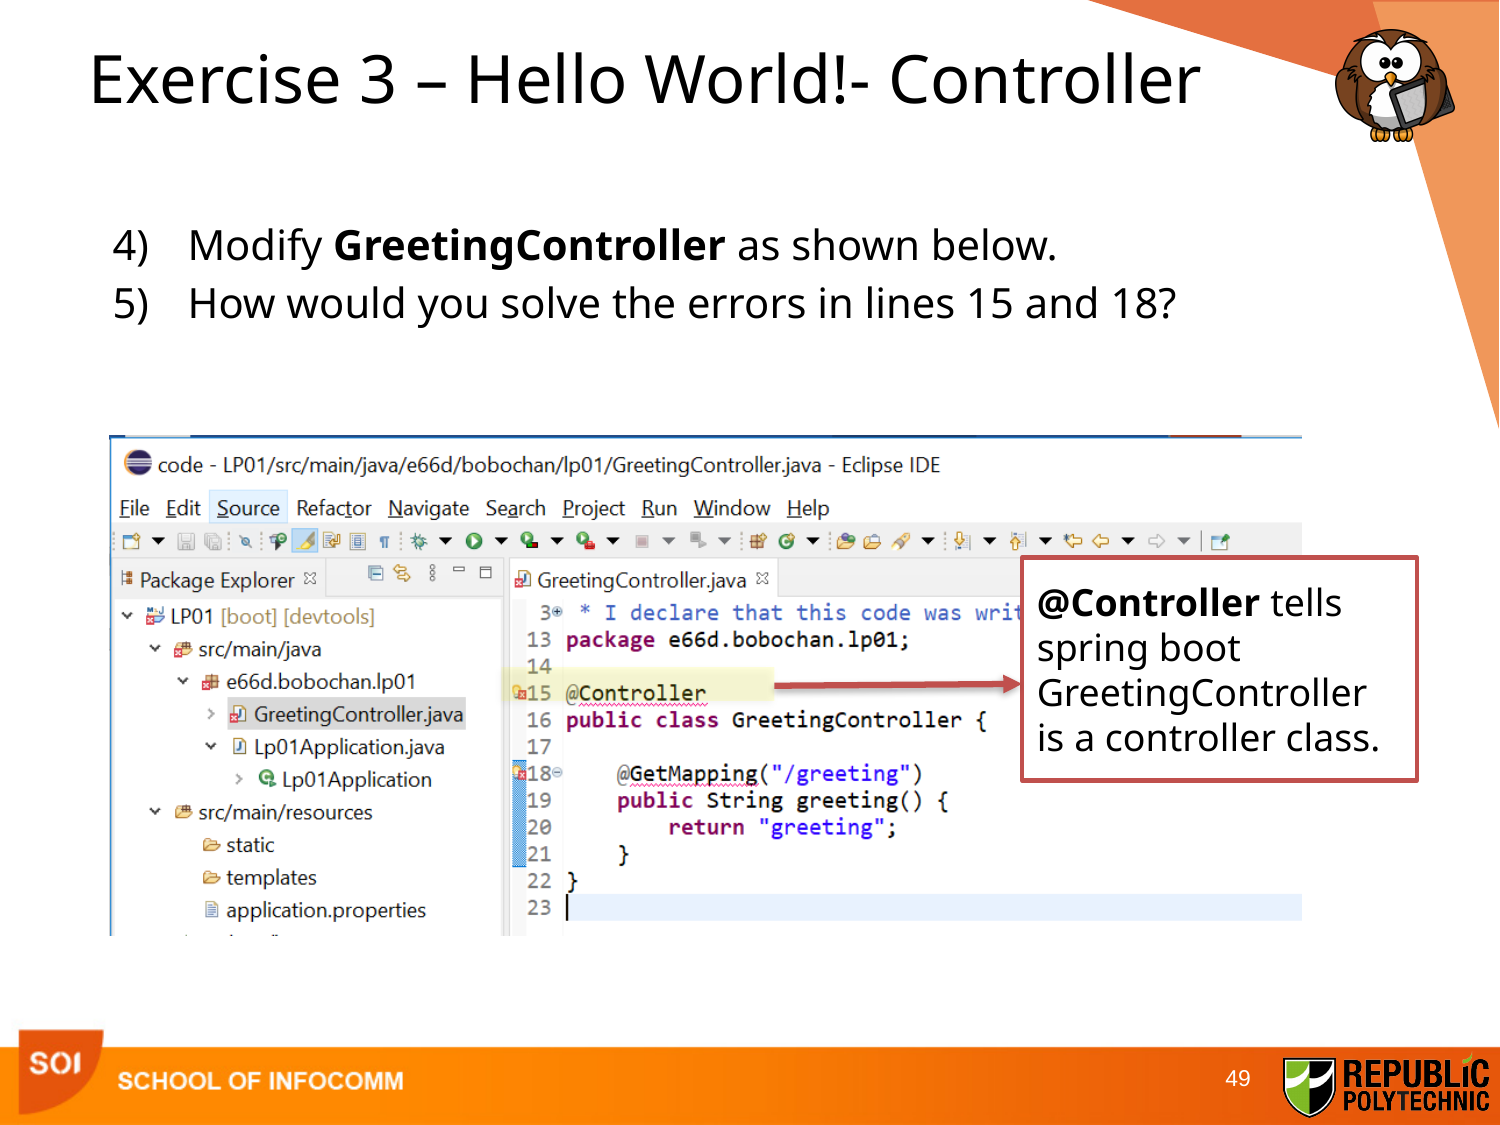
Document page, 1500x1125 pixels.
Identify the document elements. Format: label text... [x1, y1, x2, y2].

slide_number 49 [1210, 1056, 1500, 1117]
text_box @Controller tells spring boot GreetingController is a controller class. [1307, 555, 1419, 783]
picture [0, 0, 1500, 1125]
list Modify GreetingController as shown below. How would you solve the errors in lines 15 and 18? [97, 211, 1314, 822]
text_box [774, 683, 1023, 687]
title Exercise 3 – Hello World!- Controller [74, 29, 1391, 189]
